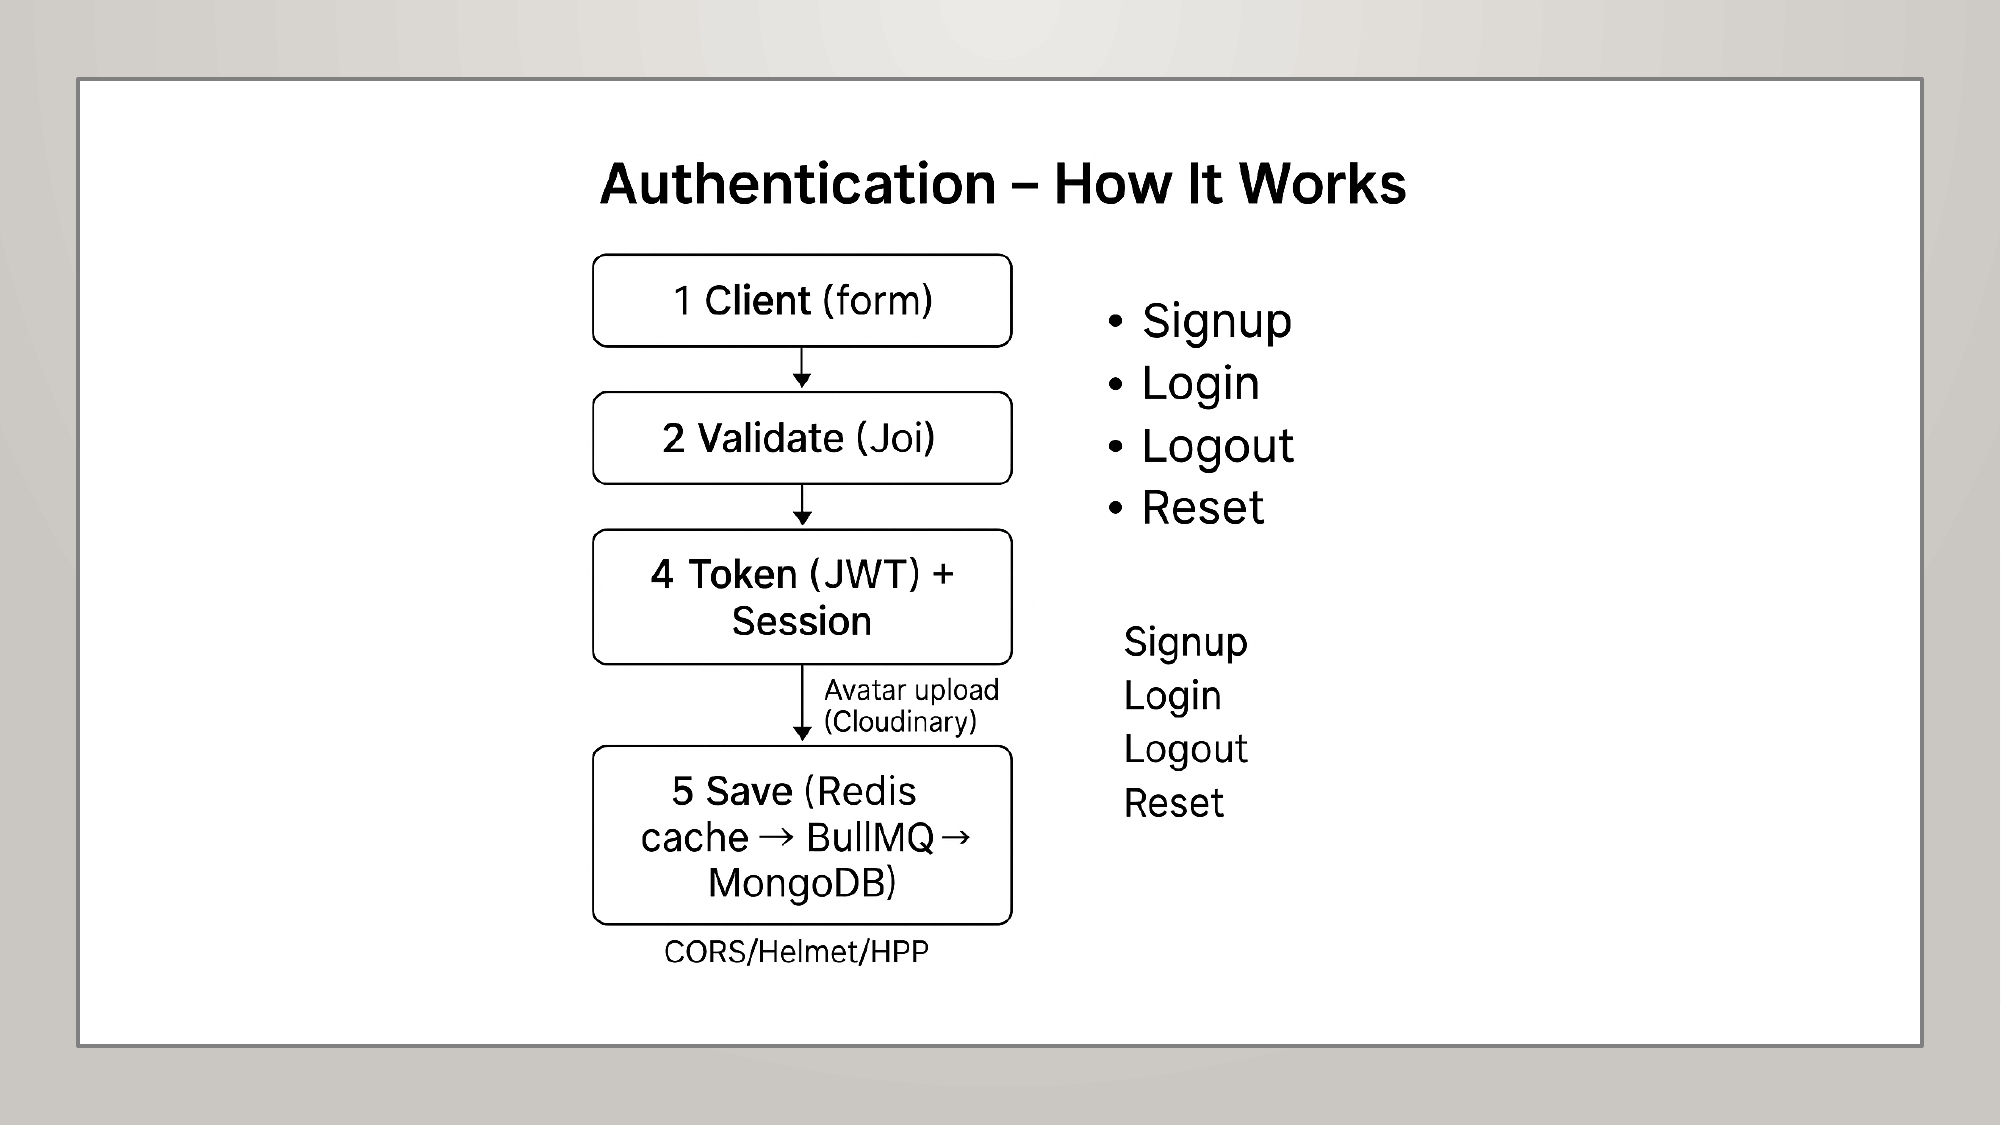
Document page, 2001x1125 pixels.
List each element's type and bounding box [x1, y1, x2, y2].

picture [0, 105, 2000, 1125]
text_box [77, 77, 1923, 1004]
text_box [0, 0, 2000, 1004]
